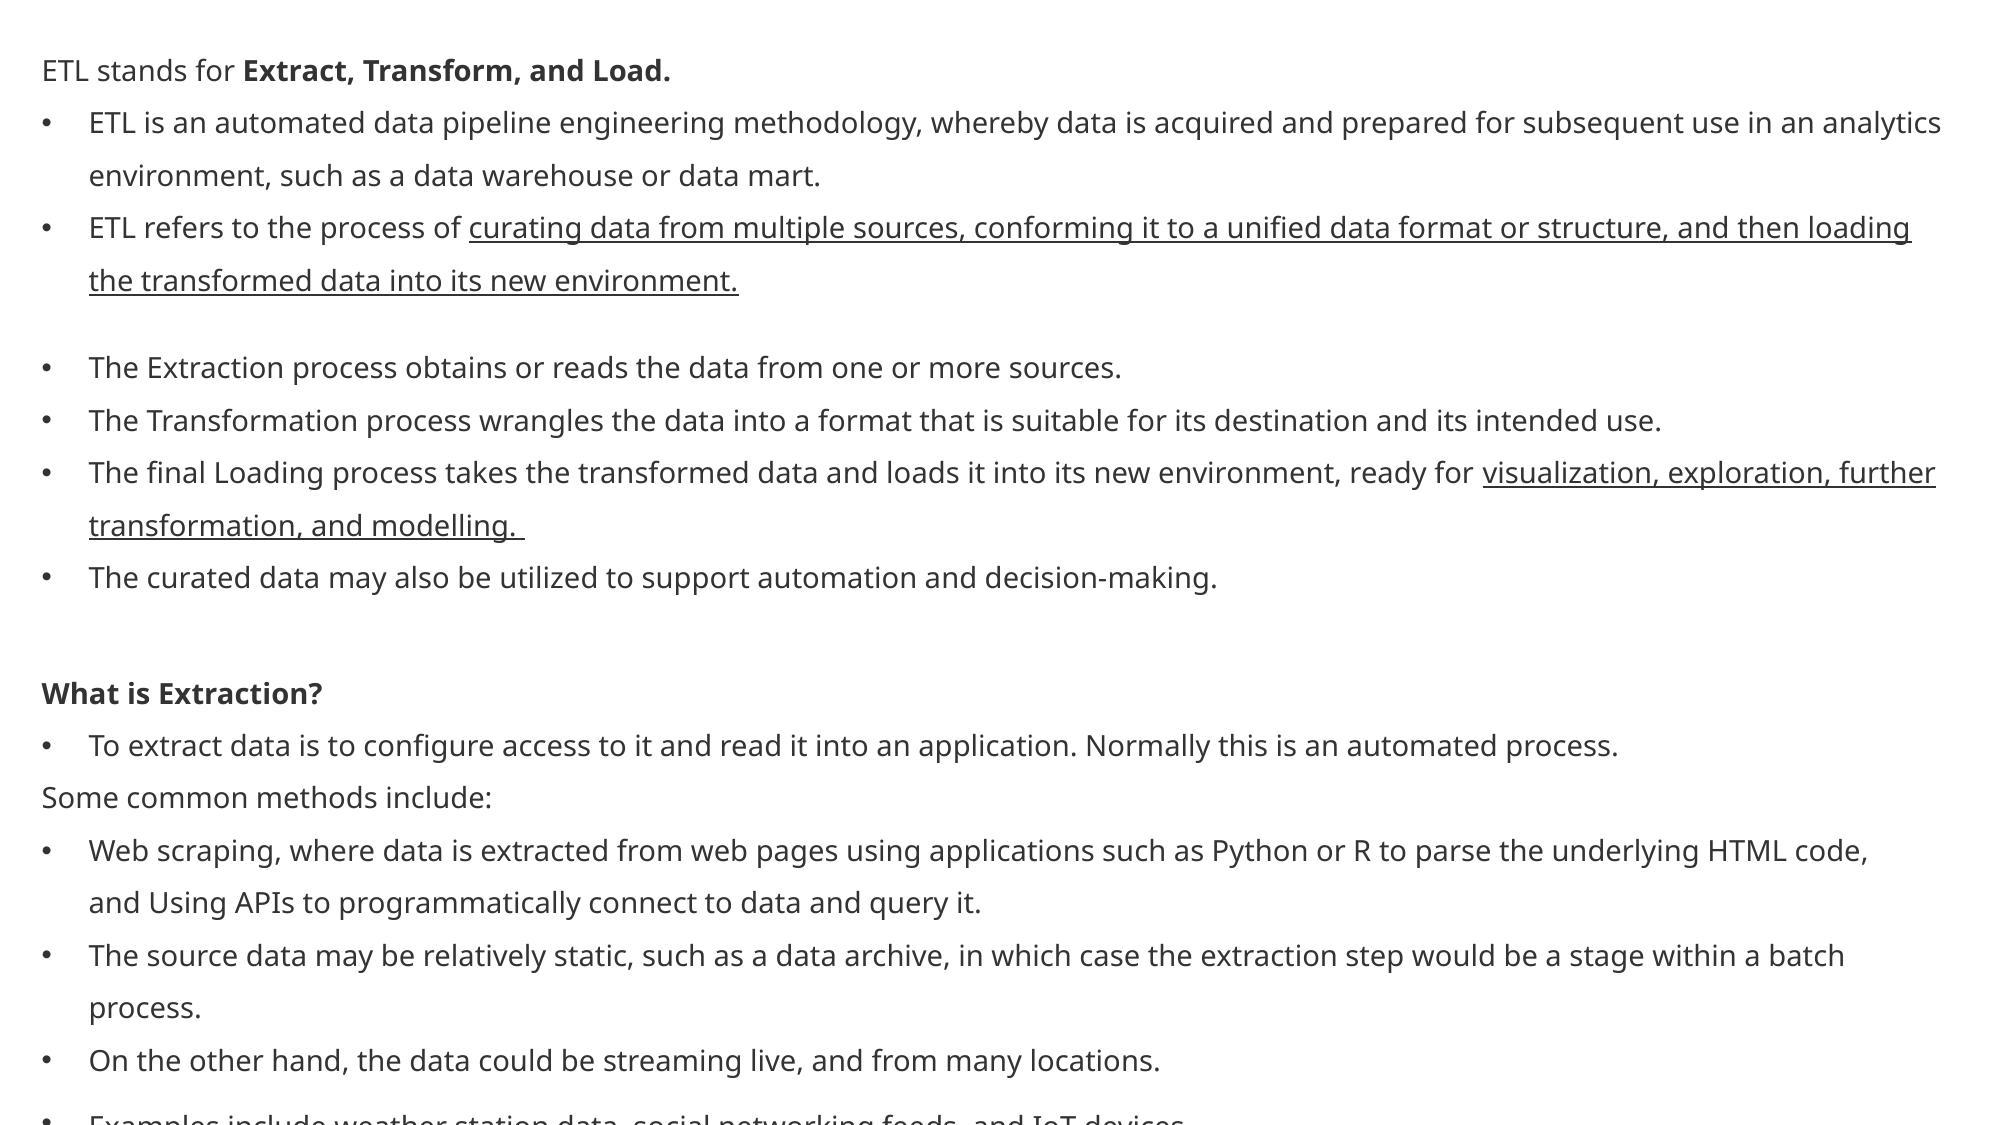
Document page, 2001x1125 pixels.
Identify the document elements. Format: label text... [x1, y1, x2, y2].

text_box What is Extraction? To extract data is to configure access to it and read it into an application. Normally this is an automated process. Some common methods include: Web scraping, where data is extracted from web pages using applications such as Python or R to parse the underlying HTML code, and Using APIs to programmatically connect to data and query it. The source data may be relatively static, such as a data archive, in which case the extraction step would be a stage within a batch process. On the other hand, the data could be streaming live, and from many locations. Examples include weather station data, social networking feeds, and IoT devices. [26, 650, 1958, 1125]
text_box ETL stands for Extract, Transform, and Load. ETL is an automated data pipeline engineering methodology, whereby data is acquired and prepared for subsequent use in an analytics environment, such as a data warehouse or data mart. ETL refers to the process of curating data from multiple sources, conforming it to a unified data format or structure, and then loading the transformed data into its new environment. The Extraction process obtains or reads the data from one or more sources. The Transformation process wrangles the data into a format that is suitable for its destination and its intended use. The final Loading process takes the transformed data and loads it into its new environment, ready for visualization, exploration, further transformation, and modelling. The curated data may also be utilized to support automation and decision-making. [26, 27, 1973, 602]
